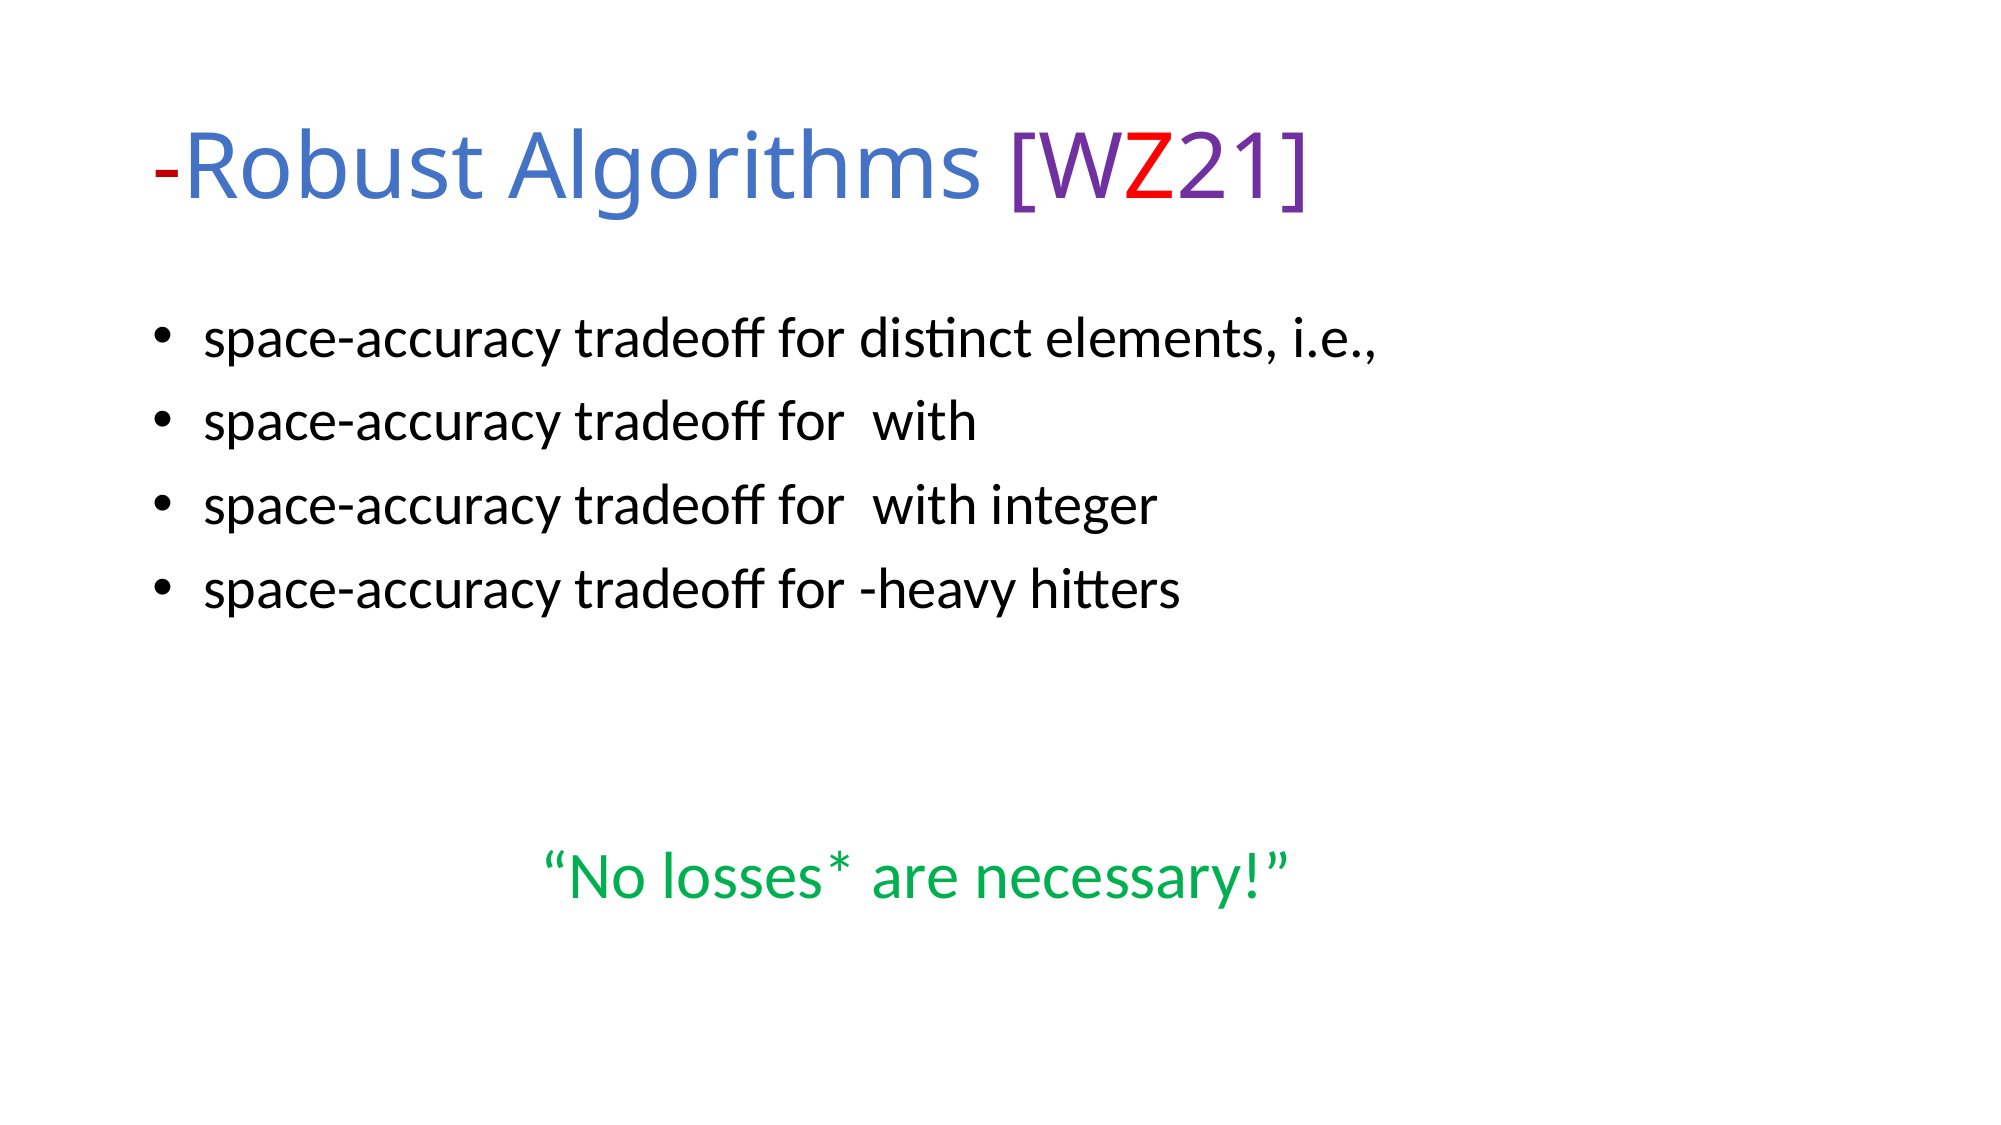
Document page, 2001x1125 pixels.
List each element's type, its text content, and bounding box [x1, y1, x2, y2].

text_box “No losses* are necessary!” [525, 824, 1355, 920]
